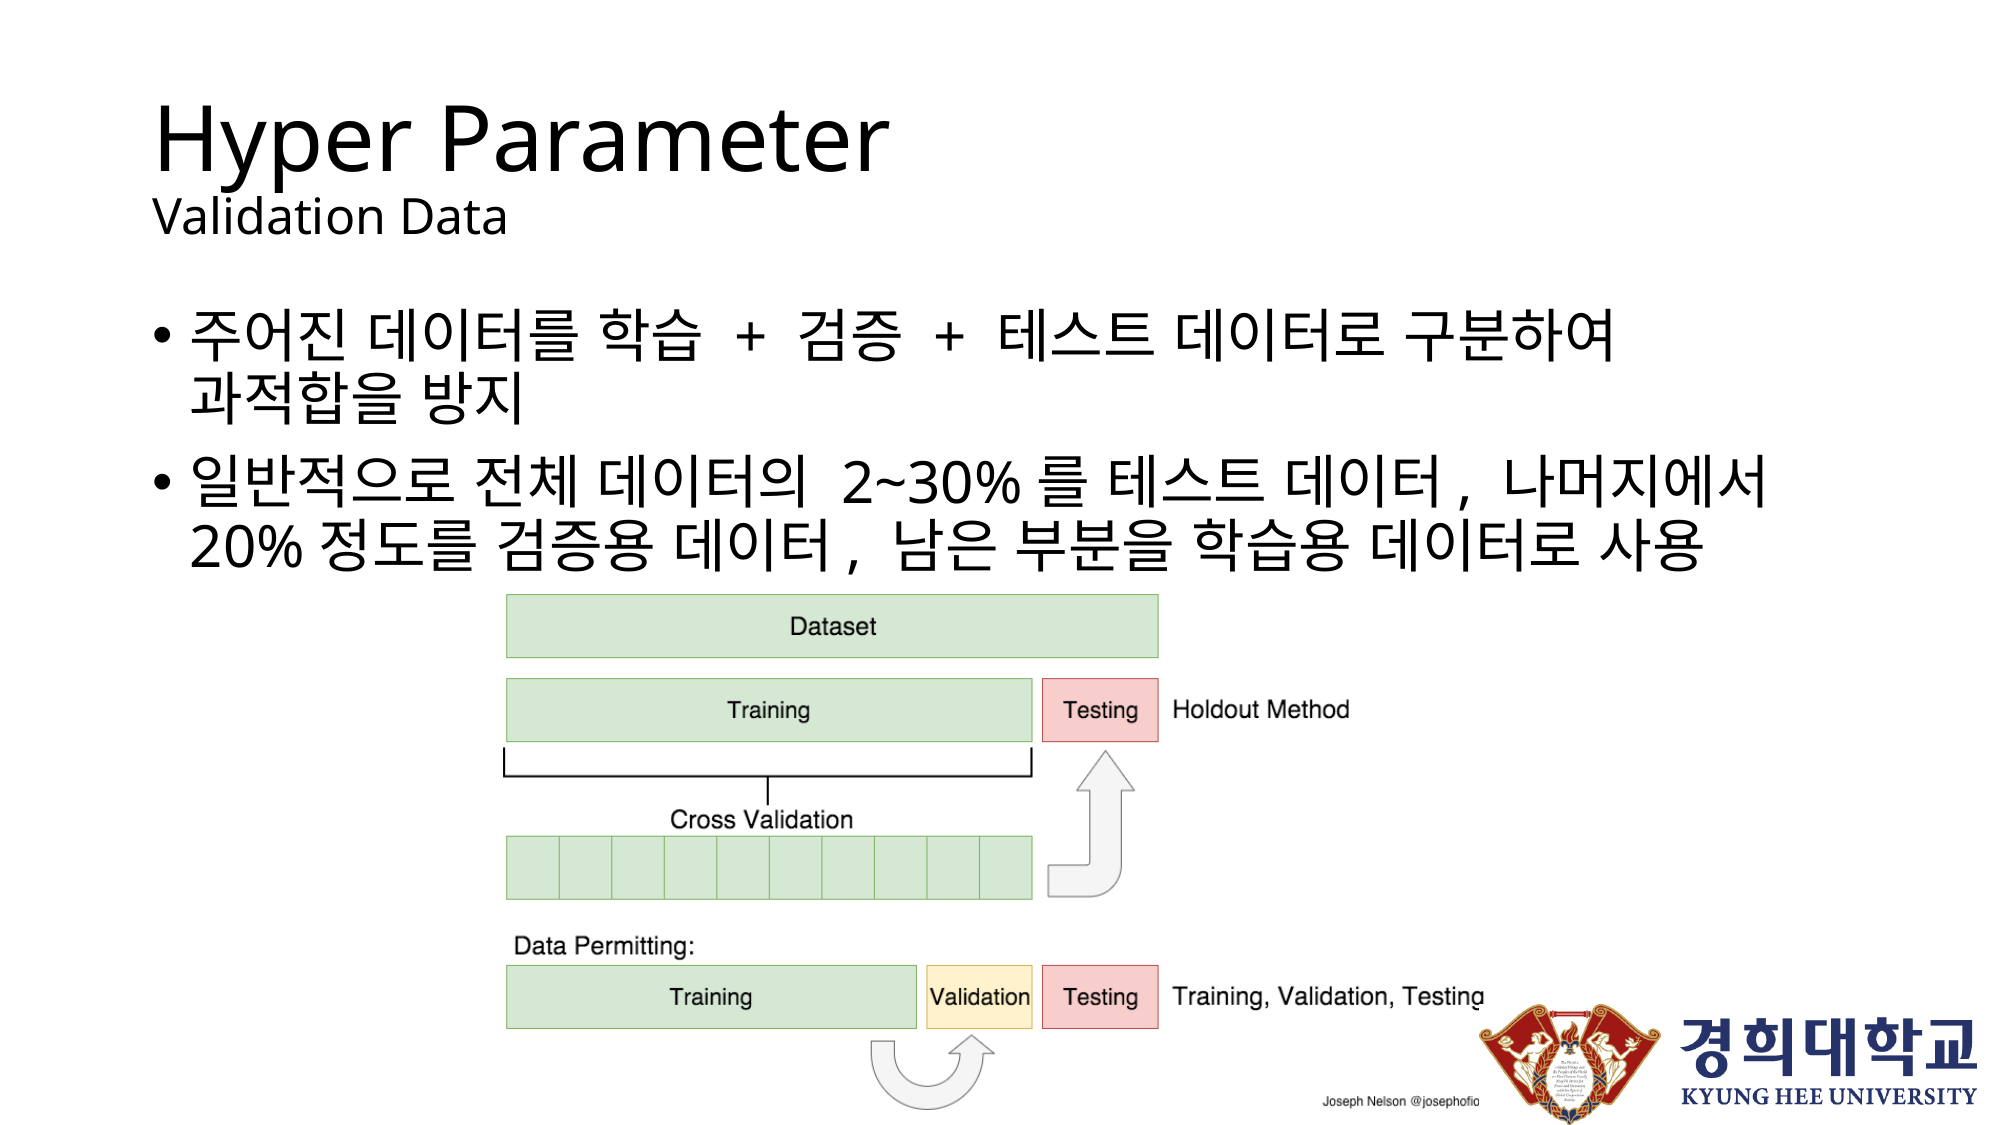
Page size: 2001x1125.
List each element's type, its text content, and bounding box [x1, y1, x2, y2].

list 주어진 데이터를 학습 + 검증 + 테스트 데이터로 구분하여 과적합을 방지 일반적으로 전체 데이터의 2~30%를 테스트 데이터, 나머지에서 20%정도를 검증용 데이터, 남은 부분을 학습용 데이터로 사용 [137, 299, 1863, 1014]
title Hyper Parameter Validation Data [137, 59, 1863, 278]
picture [502, 593, 1977, 1125]
